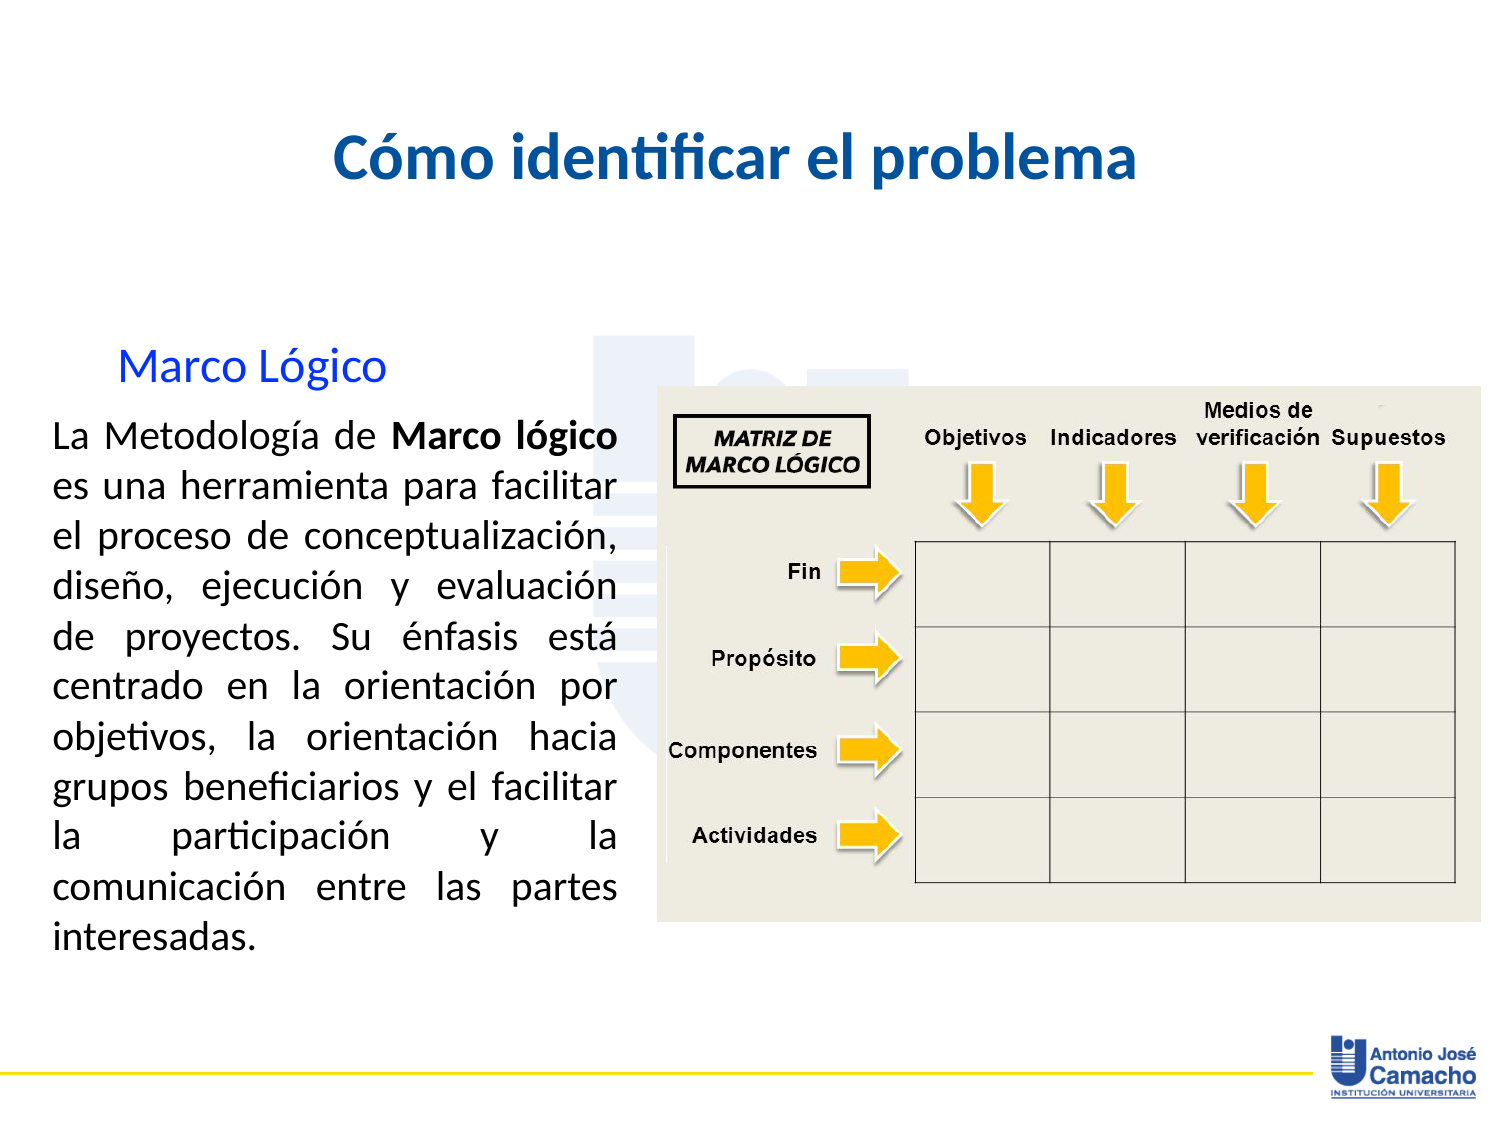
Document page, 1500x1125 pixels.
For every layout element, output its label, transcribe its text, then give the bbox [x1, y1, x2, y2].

text_box Cómo identificar el problema [318, 111, 1182, 206]
text_box La Metodología de Marco lógico es una herramienta para facilitar el proceso de conceptualización, diseño, ejecución y evaluación de proyectos. Su énfasis está centrado en la orientación por objetivos, la orientación hacia grupos beneficiarios y el facilitar la participación y la comunicación entre las partes interesadas. [37, 400, 633, 966]
text_box Marco Lógico [102, 324, 698, 400]
picture [0, 0, 1500, 1125]
